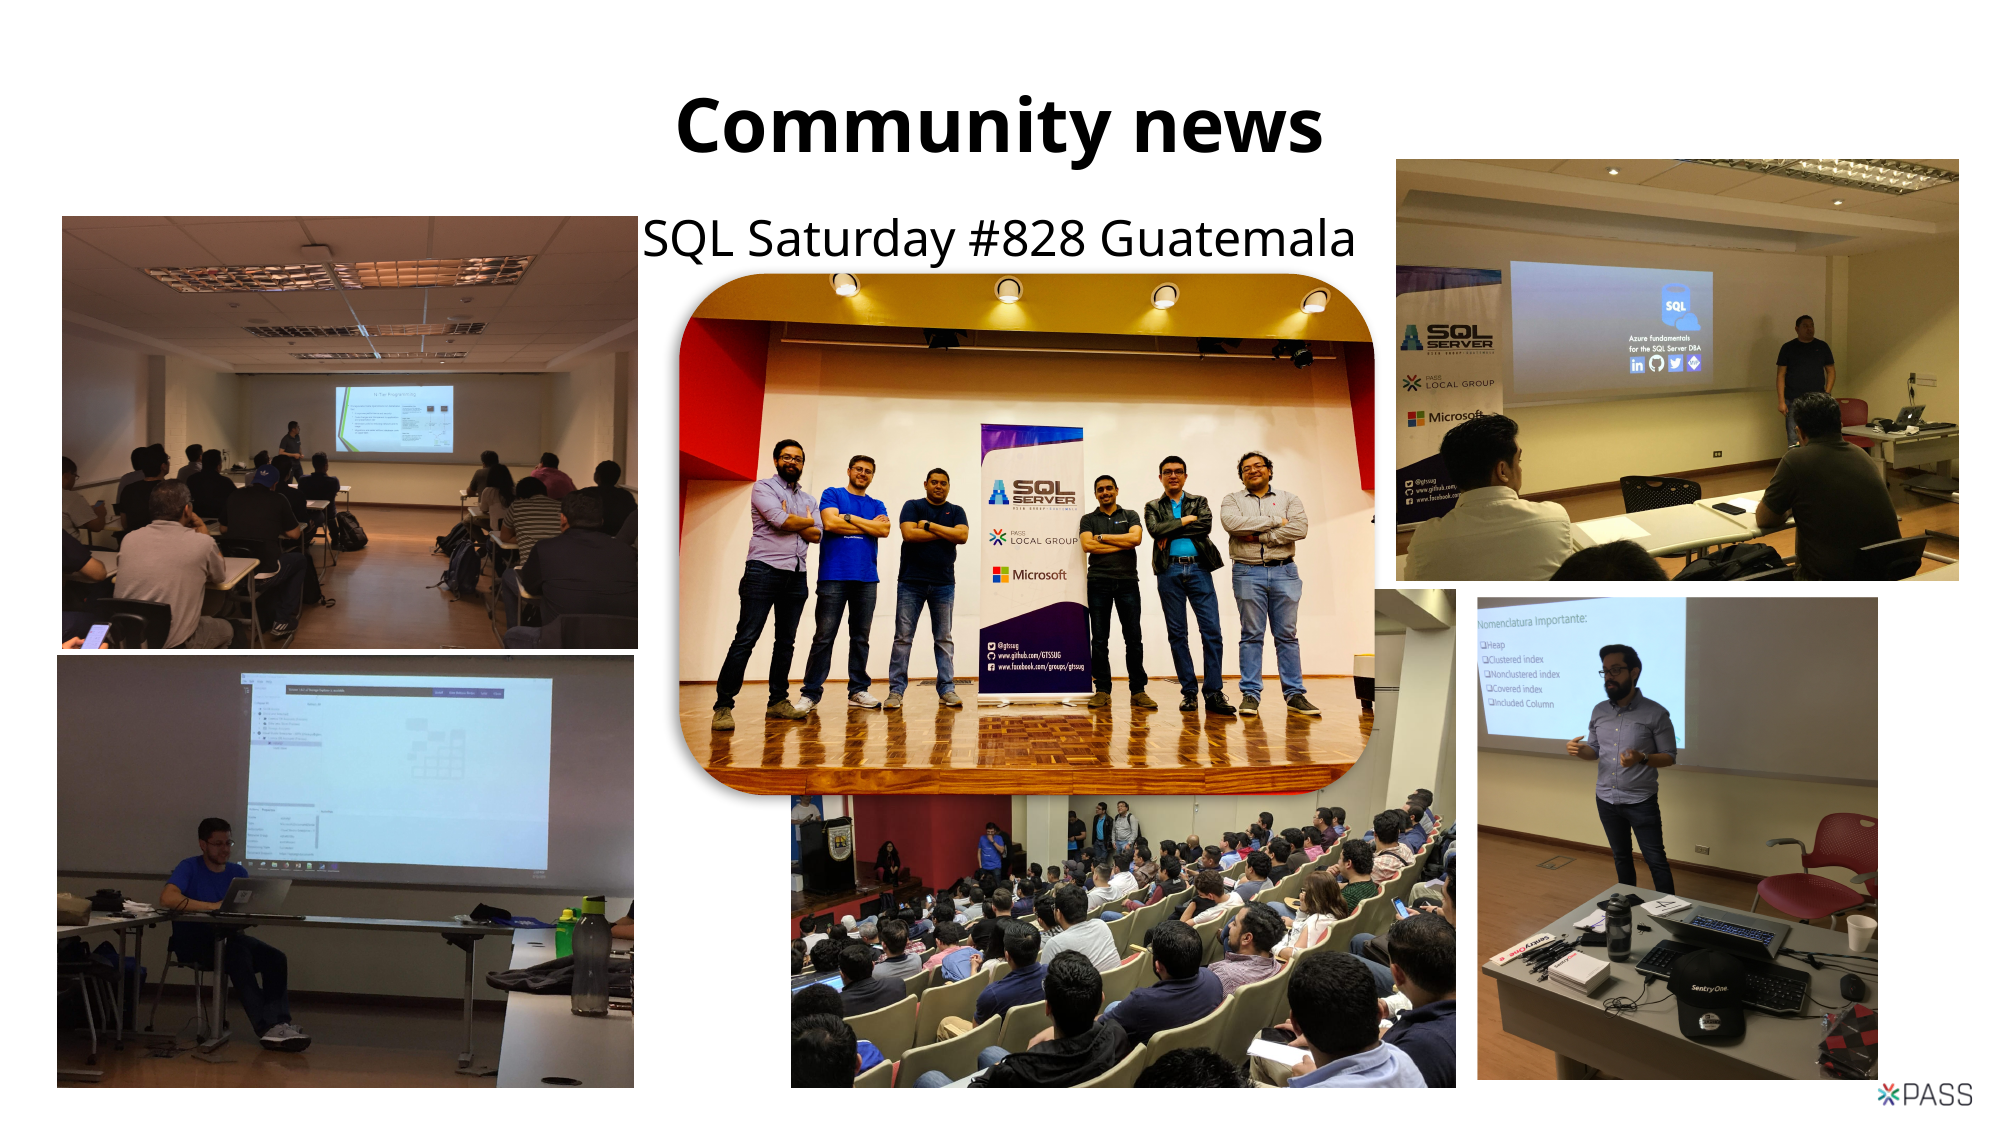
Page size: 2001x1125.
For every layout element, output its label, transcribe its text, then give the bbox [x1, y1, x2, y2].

picture [57, 655, 634, 1088]
picture [61, 216, 639, 649]
picture [679, 273, 1987, 1110]
picture [1396, 159, 1959, 582]
text_box SQL Saturday #828 Guatemala [541, 199, 1391, 274]
title Community news [99, 86, 1900, 200]
